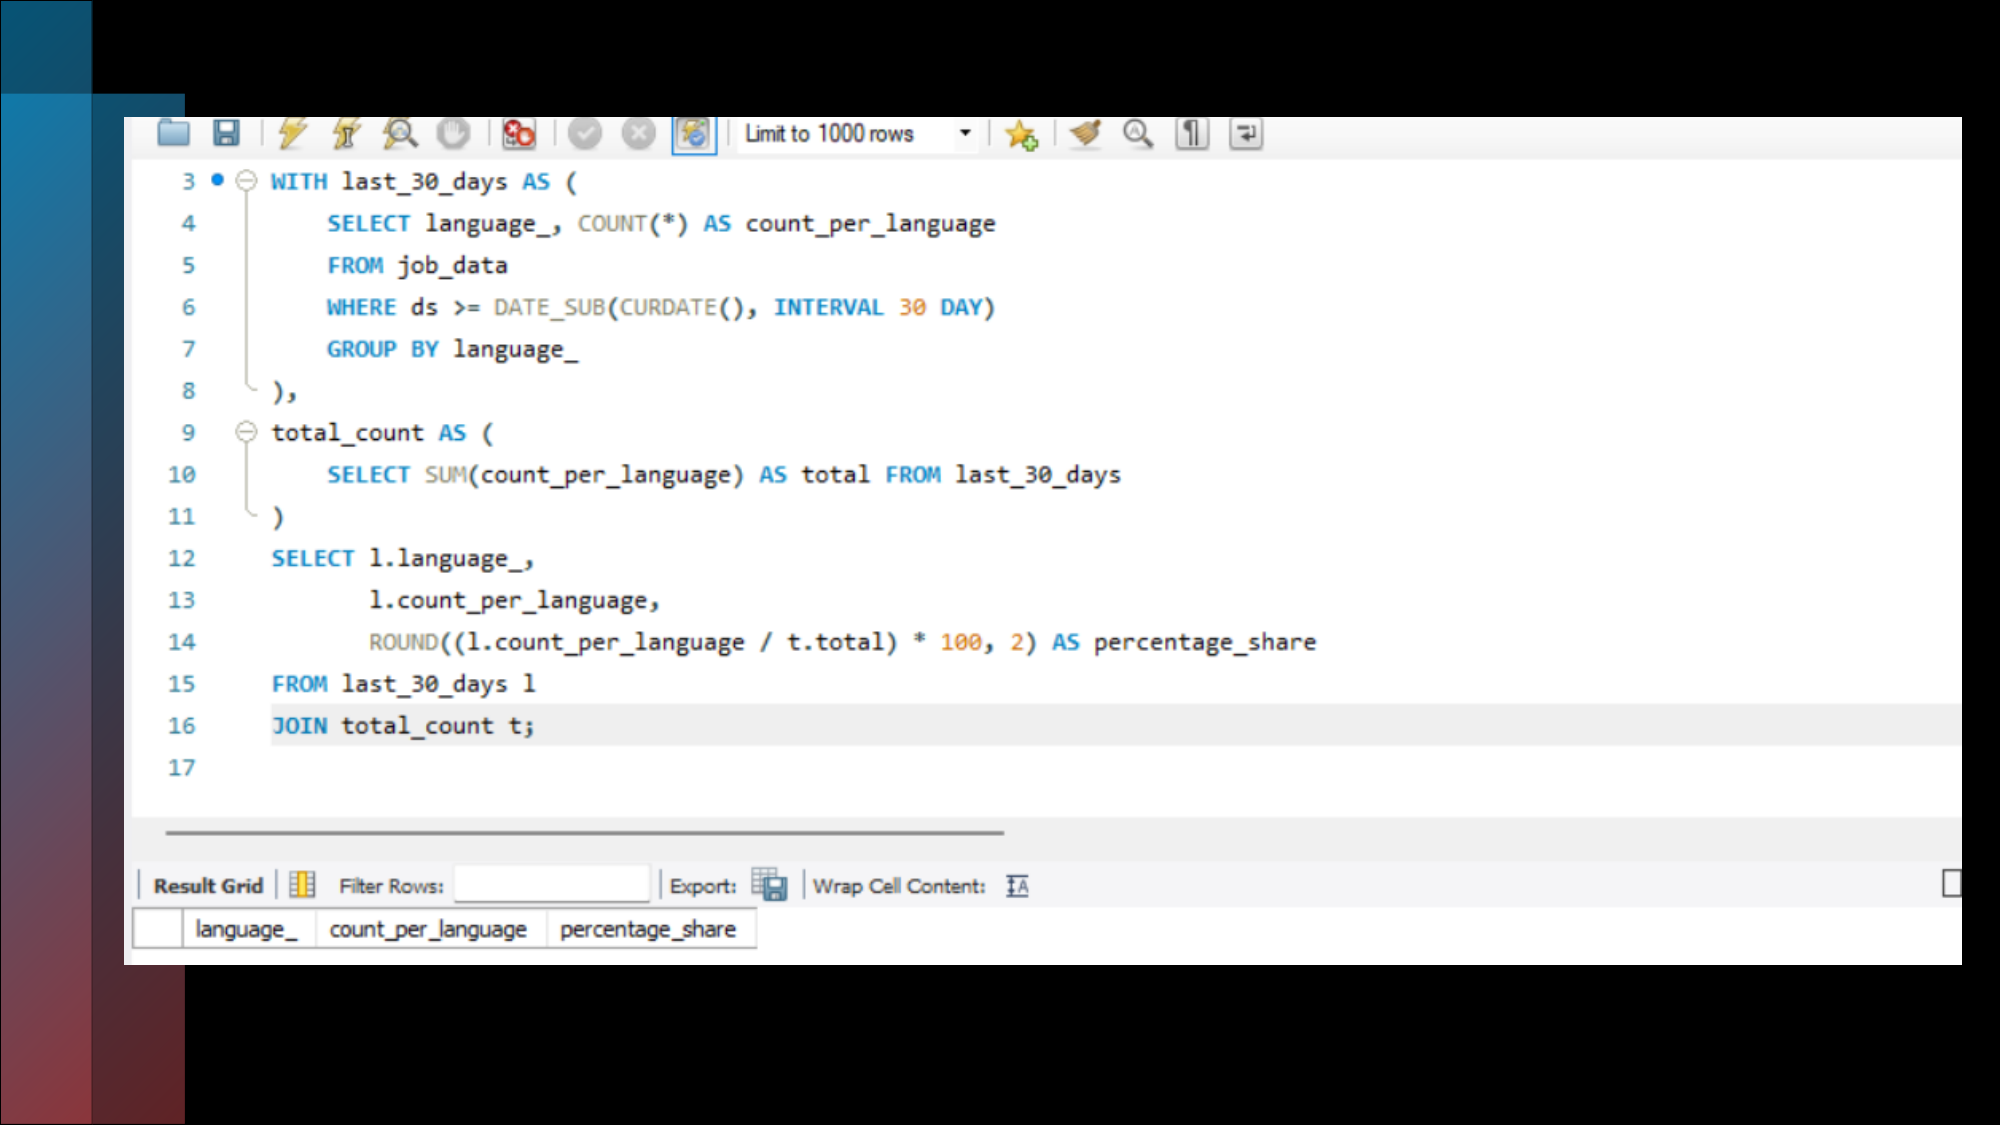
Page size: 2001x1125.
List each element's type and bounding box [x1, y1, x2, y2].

list [124, 117, 1962, 966]
